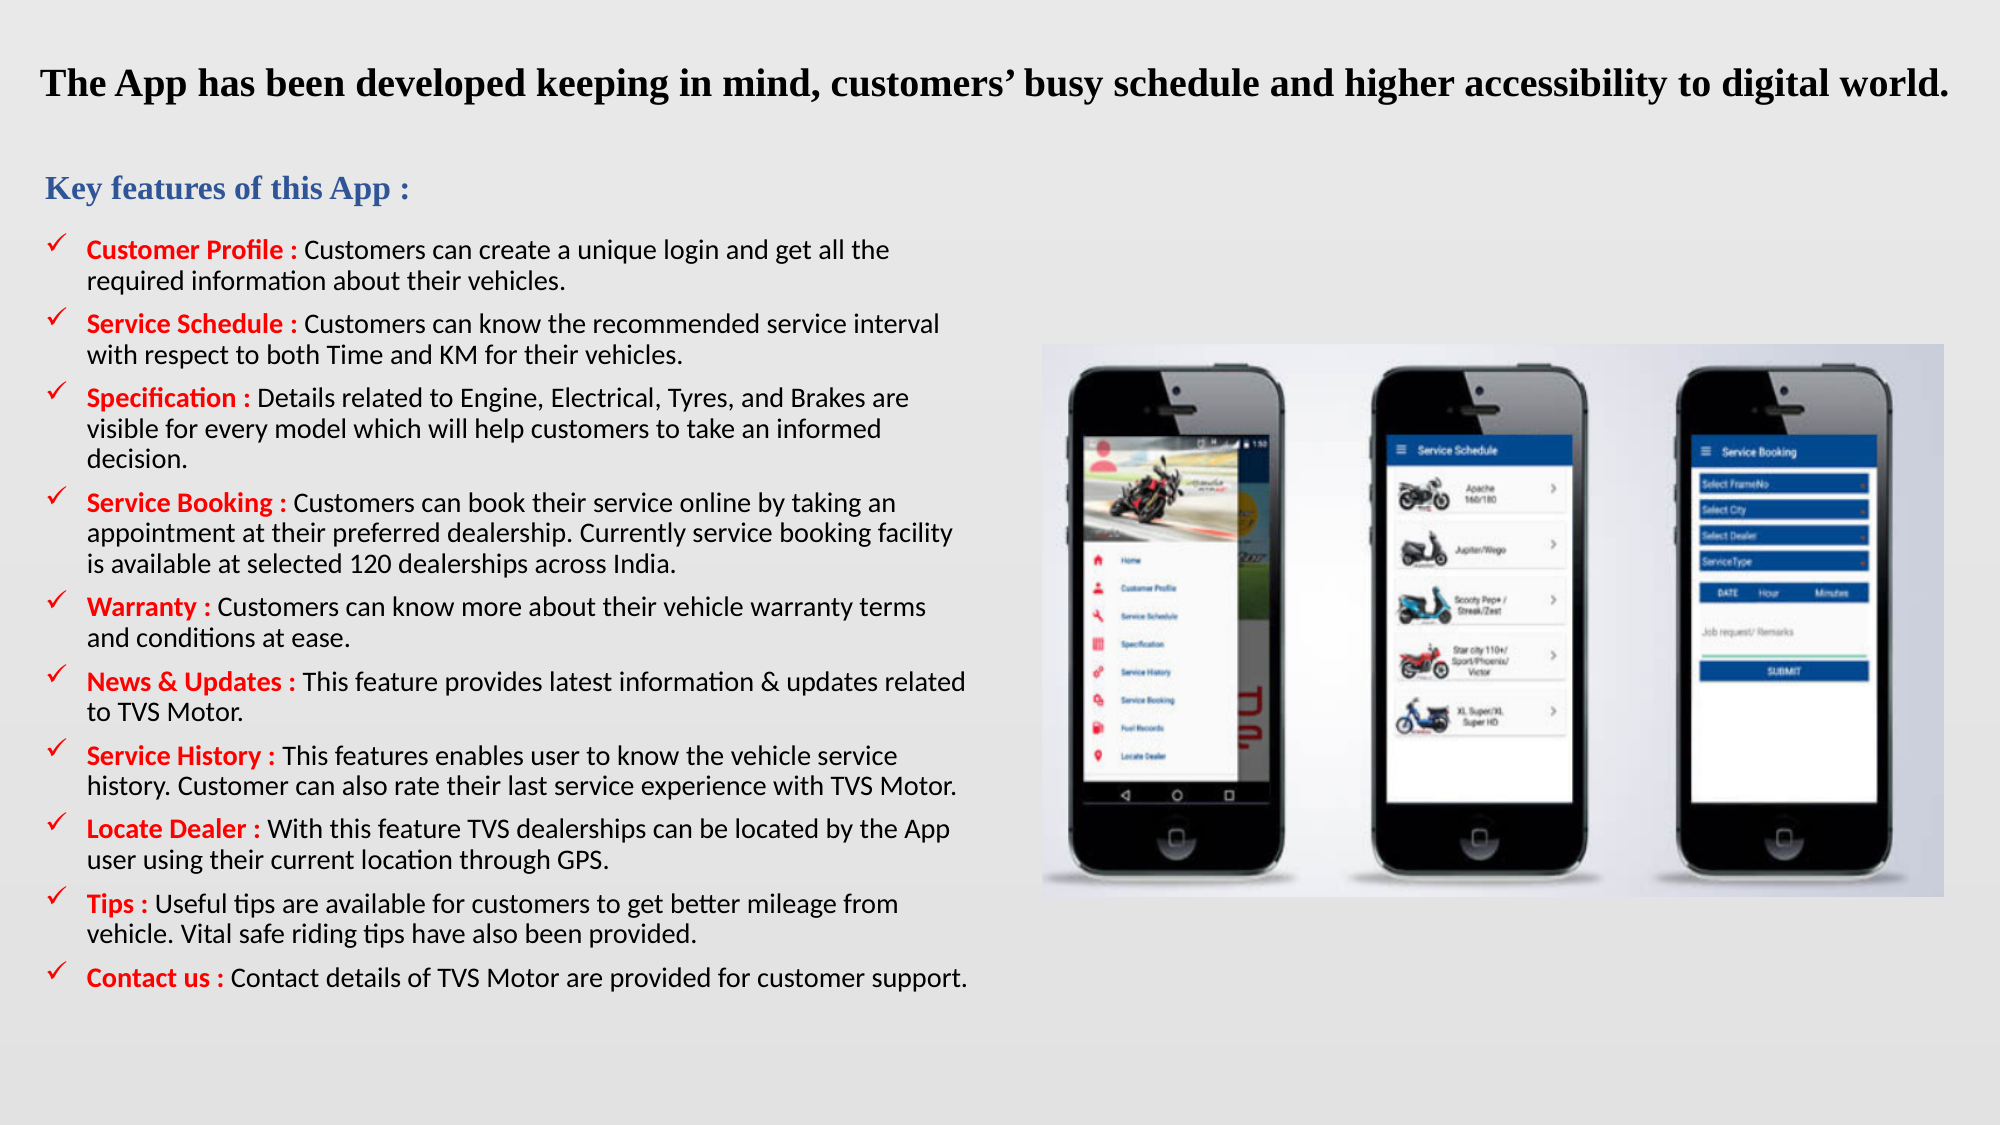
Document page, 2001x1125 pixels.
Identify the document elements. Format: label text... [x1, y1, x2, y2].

picture [1042, 344, 1944, 897]
list Key features of this App : Customer Profile : Customers can create a unique login and get all the required information about their vehicles. Service Schedule : Customers can know the recommended service interval with respect to both Time and KM for their vehicles. Specification : Details related to Engine, Electrical, Tyres, and Brakes are visible for every model which will help customers to take an informed decision. Service Booking : Customers can book their service online by taking an appointment at their preferred dealership. Currently service booking facility is available at selected 120 dealerships across India. Warranty : Customers can know more about their vehicle warranty terms and conditions at ease. News & Updates : This feature provides latest information & updates related to TVS Motor. Service History : This features enables user to know the vehicle service history. Customer can also rate their last service experience with TVS Motor. Locate Dealer : With this feature TVS dealerships can be located by the App user using their current location through GPS. Tips : Useful tips are available for customers to get better mileage from vehicle. Vital safe riding tips have also been provided. Contact us : Contact details of TVS Motor are provided for customer support. [30, 162, 984, 1060]
text_box The App has been developed keeping in mind, customers’ busy schedule and higher accessibility to digital world. [24, 54, 1975, 113]
